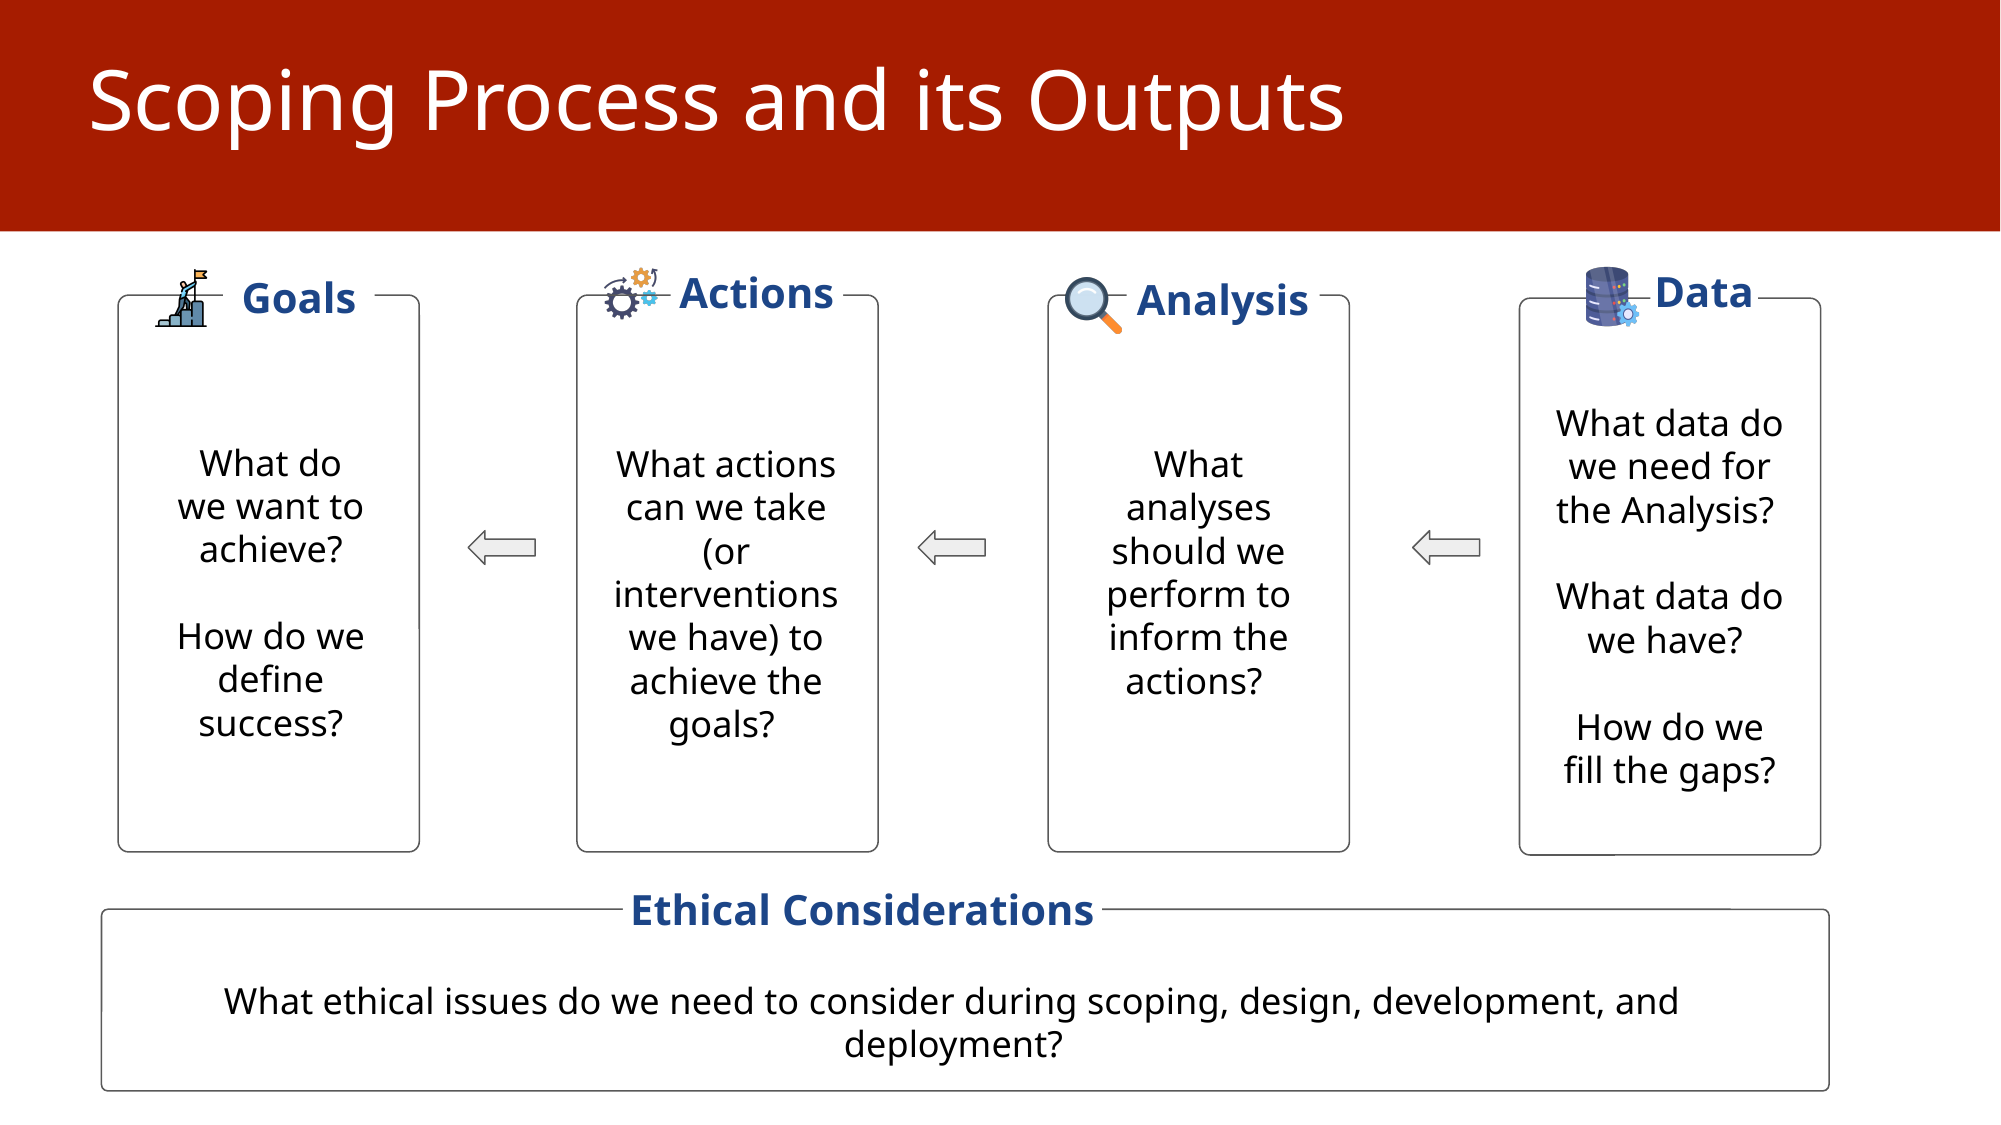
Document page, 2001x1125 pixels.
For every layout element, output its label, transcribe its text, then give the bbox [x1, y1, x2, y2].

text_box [1519, 265, 1821, 856]
text_box Ethical Considerations [622, 883, 1102, 942]
text_box What ethical issues do we need to consider during scoping, design, development, and deployment? [149, 957, 1759, 1085]
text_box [576, 294, 879, 853]
text_box [918, 530, 986, 565]
text_box [1412, 530, 1480, 565]
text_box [117, 269, 420, 853]
text_box Actions [670, 266, 844, 293]
picture [602, 265, 660, 294]
text_box [101, 909, 1830, 1091]
title Scoping Process and its Outputs [68, 27, 1932, 153]
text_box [1047, 273, 1350, 853]
text_box [468, 530, 536, 565]
